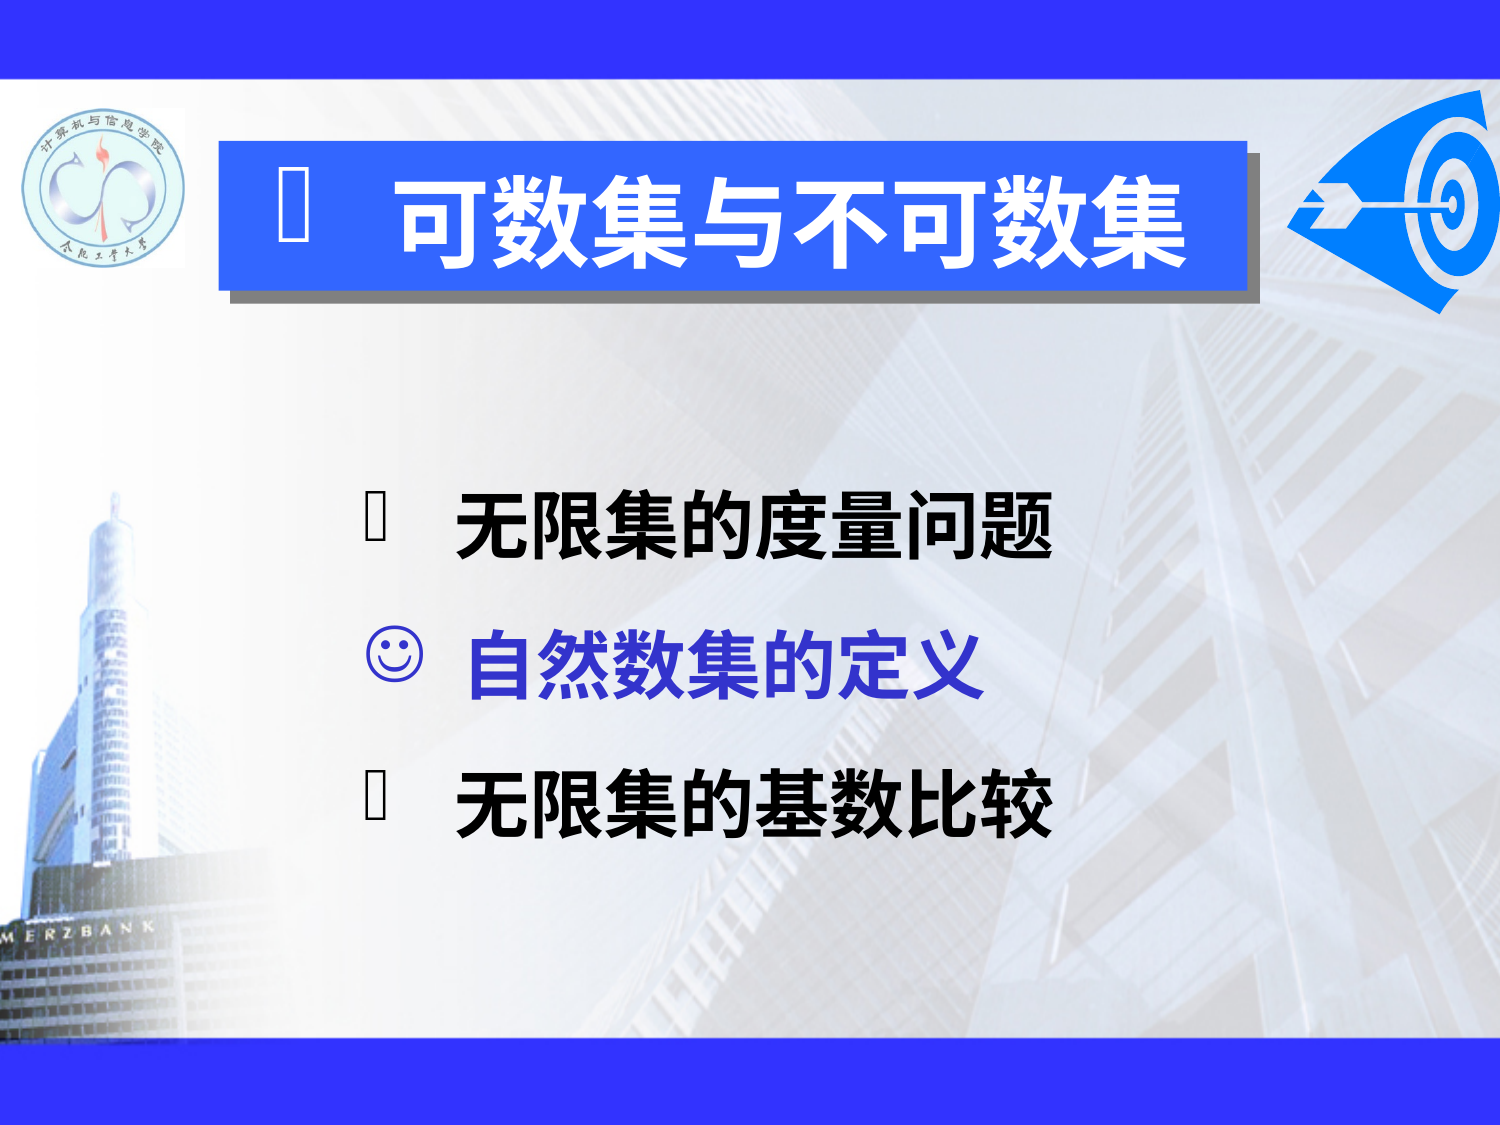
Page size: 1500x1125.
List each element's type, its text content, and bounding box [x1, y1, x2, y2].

text_box 可数集与不可数集 [218, 140, 1248, 291]
list 无限集的度量问题 自然数集的定义 无限集的基数比较 [348, 444, 1235, 941]
picture [0, 0, 1500, 1125]
